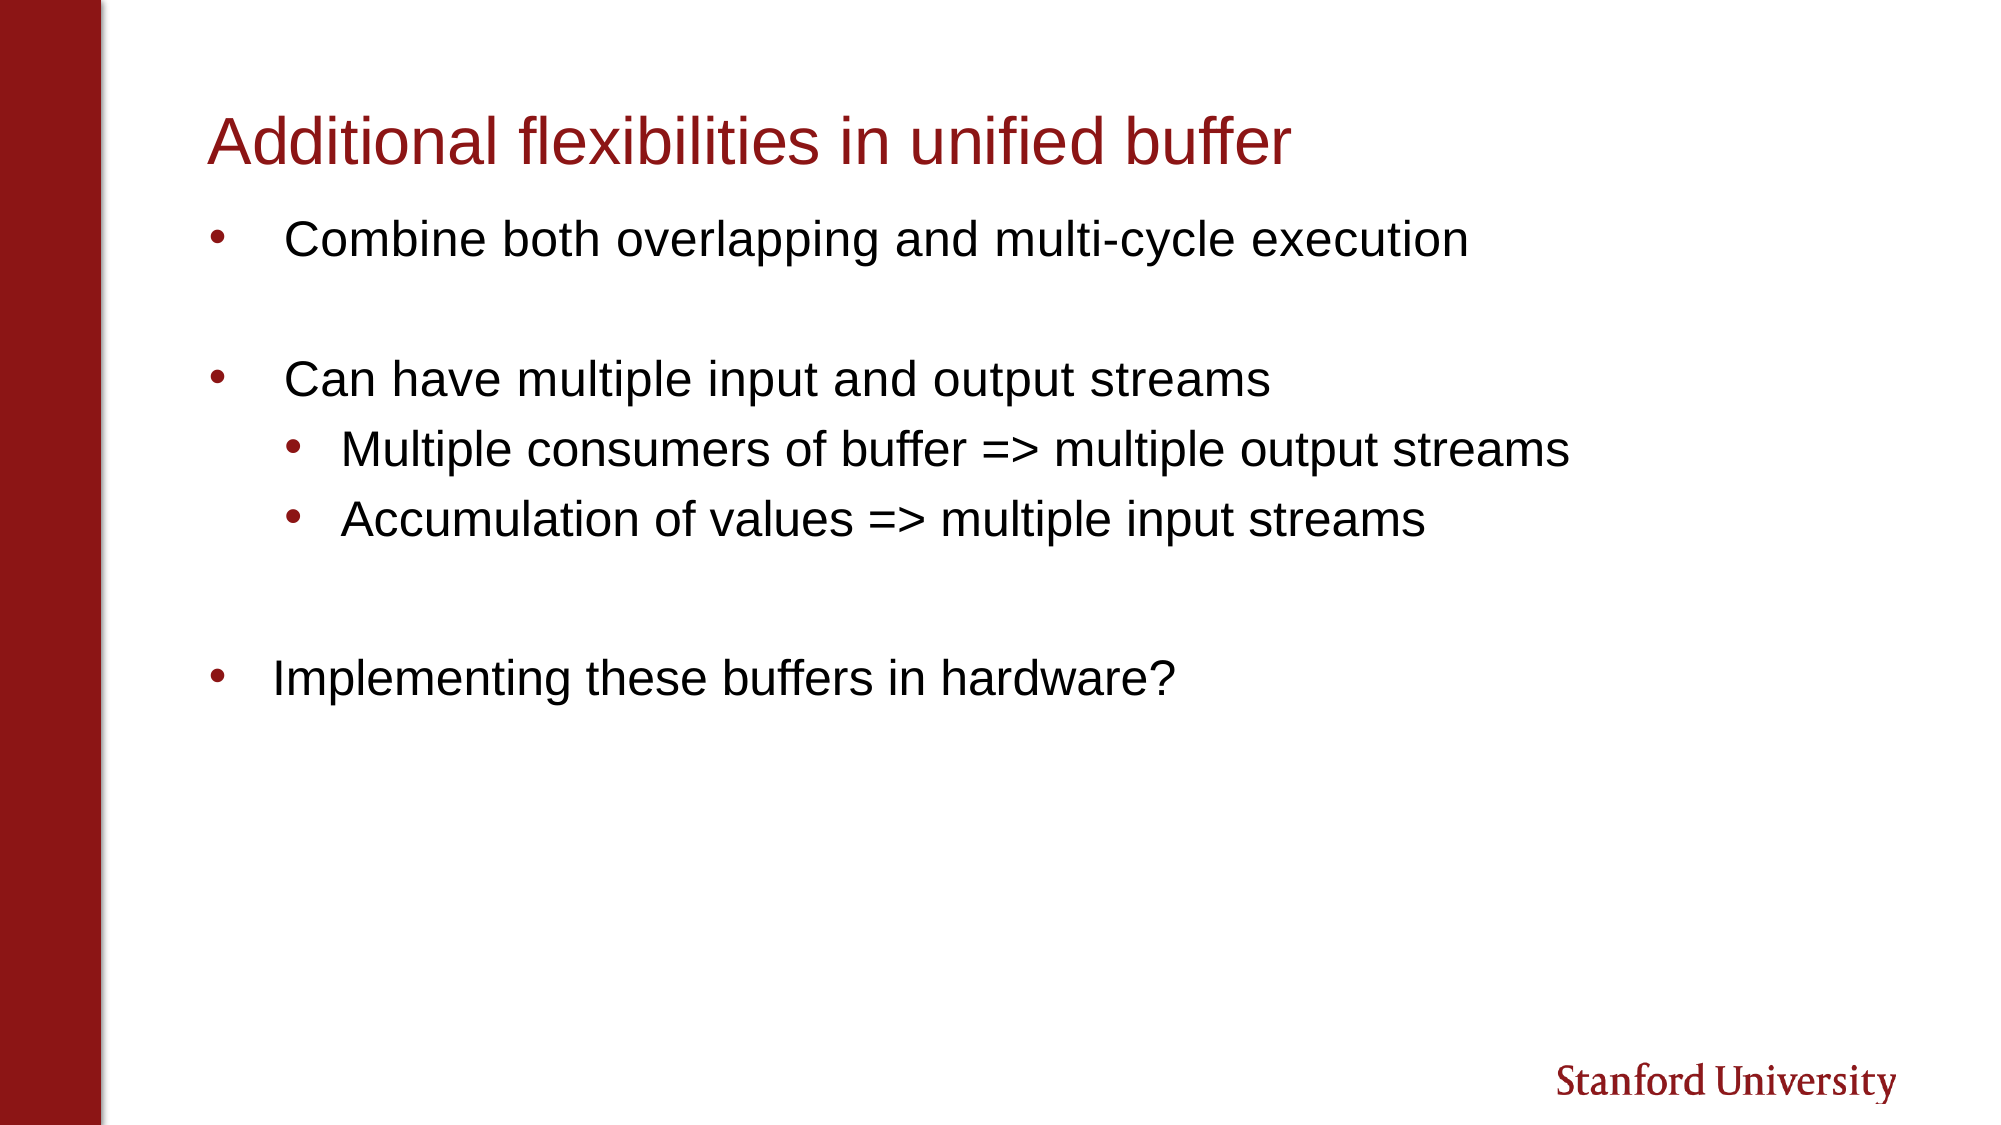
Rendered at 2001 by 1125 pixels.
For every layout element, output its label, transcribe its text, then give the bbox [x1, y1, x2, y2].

list Combine both overlapping and multi-cycle execution Can have multiple input and output streams Multiple consumers of buffer => multiple output streams Accumulation of values => multiple input streams Implementing these buffers in hardware? [209, 198, 1894, 1021]
title Additional flexibilities in unified buffer [207, 78, 1894, 186]
